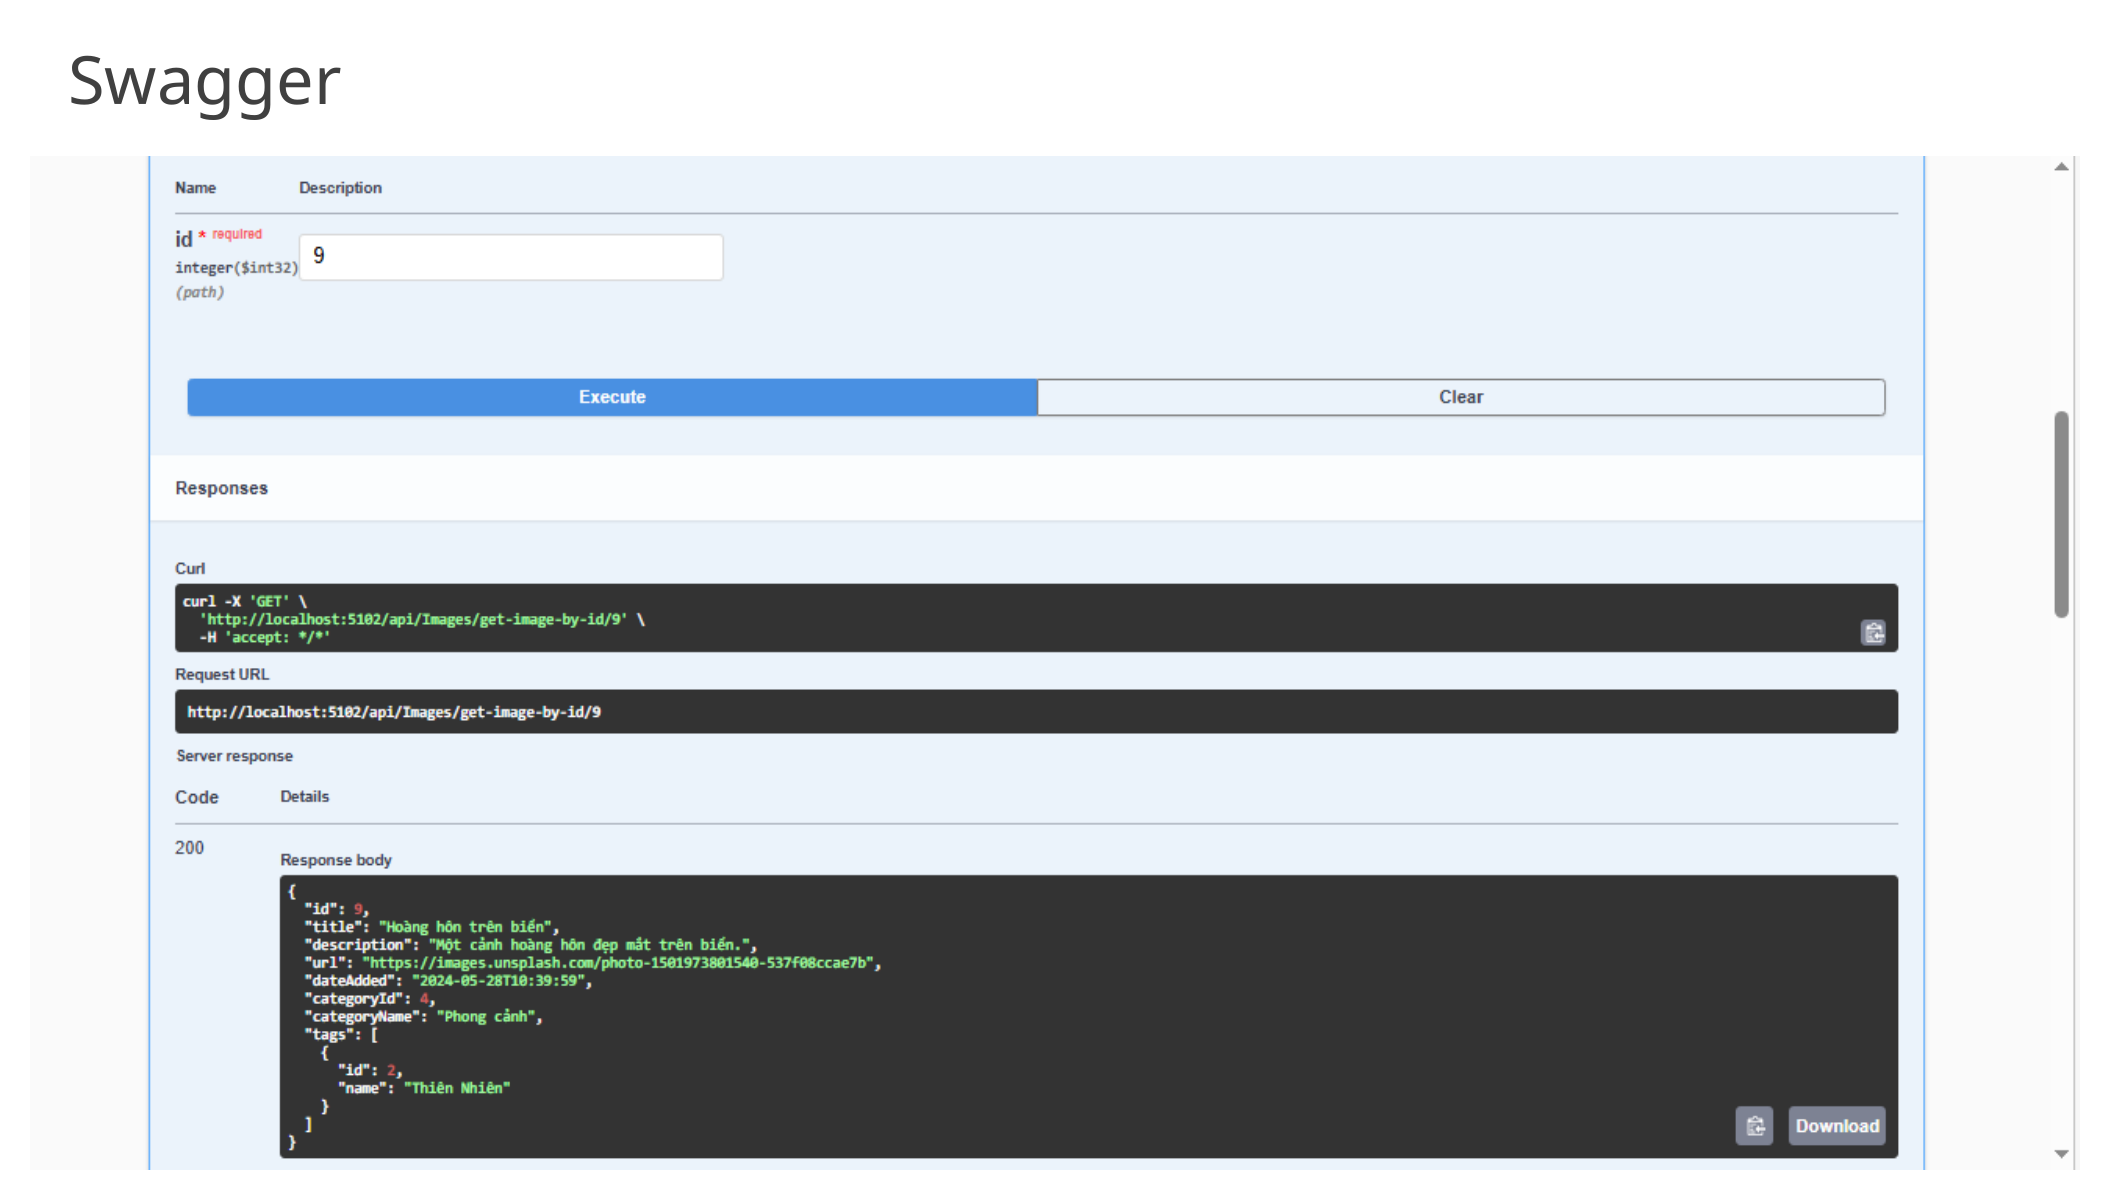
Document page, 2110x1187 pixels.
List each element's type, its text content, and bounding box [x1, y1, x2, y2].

text_box Swagger [68, 38, 814, 118]
picture [30, 156, 2080, 1170]
